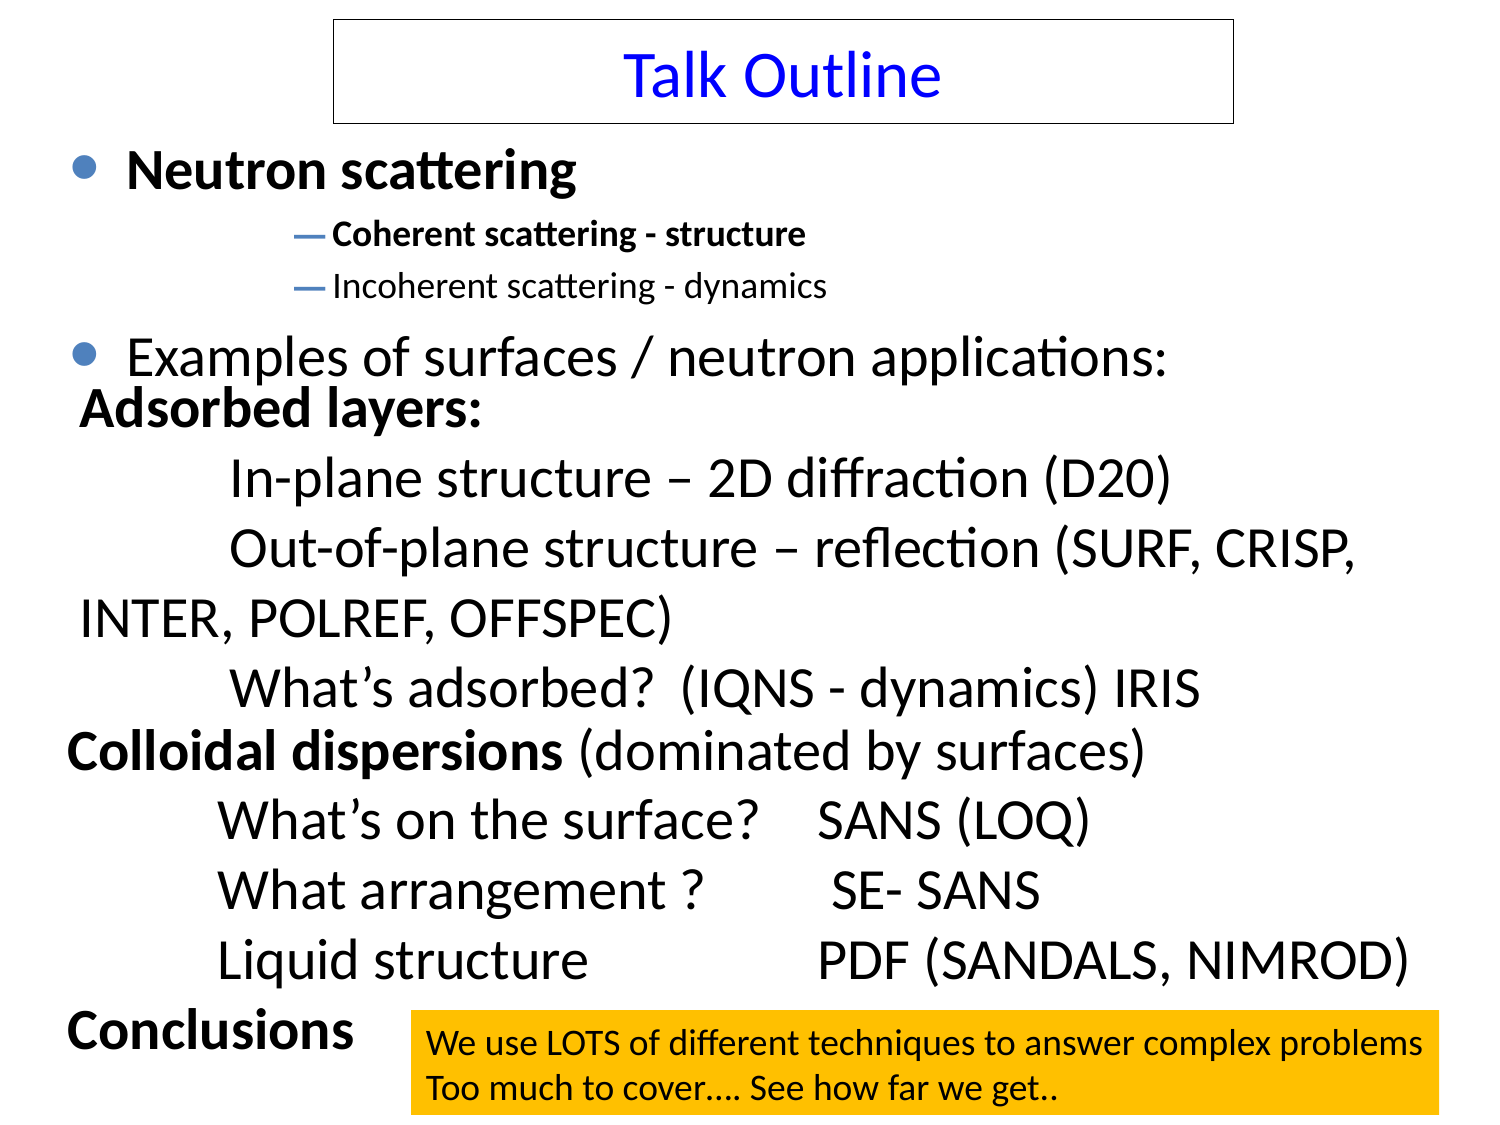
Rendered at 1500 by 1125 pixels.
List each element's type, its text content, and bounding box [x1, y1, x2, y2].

text_box Colloidal dispersions (dominated by surfaces) What’s on the surface? SANS (LOQ) What arrangement ? SE- SANS Liquid structure PDF (SANDALS, NIMROD) Conclusions [53, 704, 1479, 1069]
title Talk Outline [333, 19, 1234, 124]
text_box We use LOTS of different techniques to answer complex problems Too much to cover…. See how far we get.. [411, 1069, 1440, 1115]
text_box Adsorbed layers: In-plane structure – 2D diffraction (D20) Out-of-plane structure – reflection (SURF, CRISP, INTER, POLREF, OFFSPEC) What’s adsorbed? (IQNS - dynamics) IRIS [64, 361, 1455, 704]
list Neutron scattering Coherent scattering - structure Incoherent scattering - dynamics Examples of surfaces / neutron applications: [54, 124, 1405, 704]
